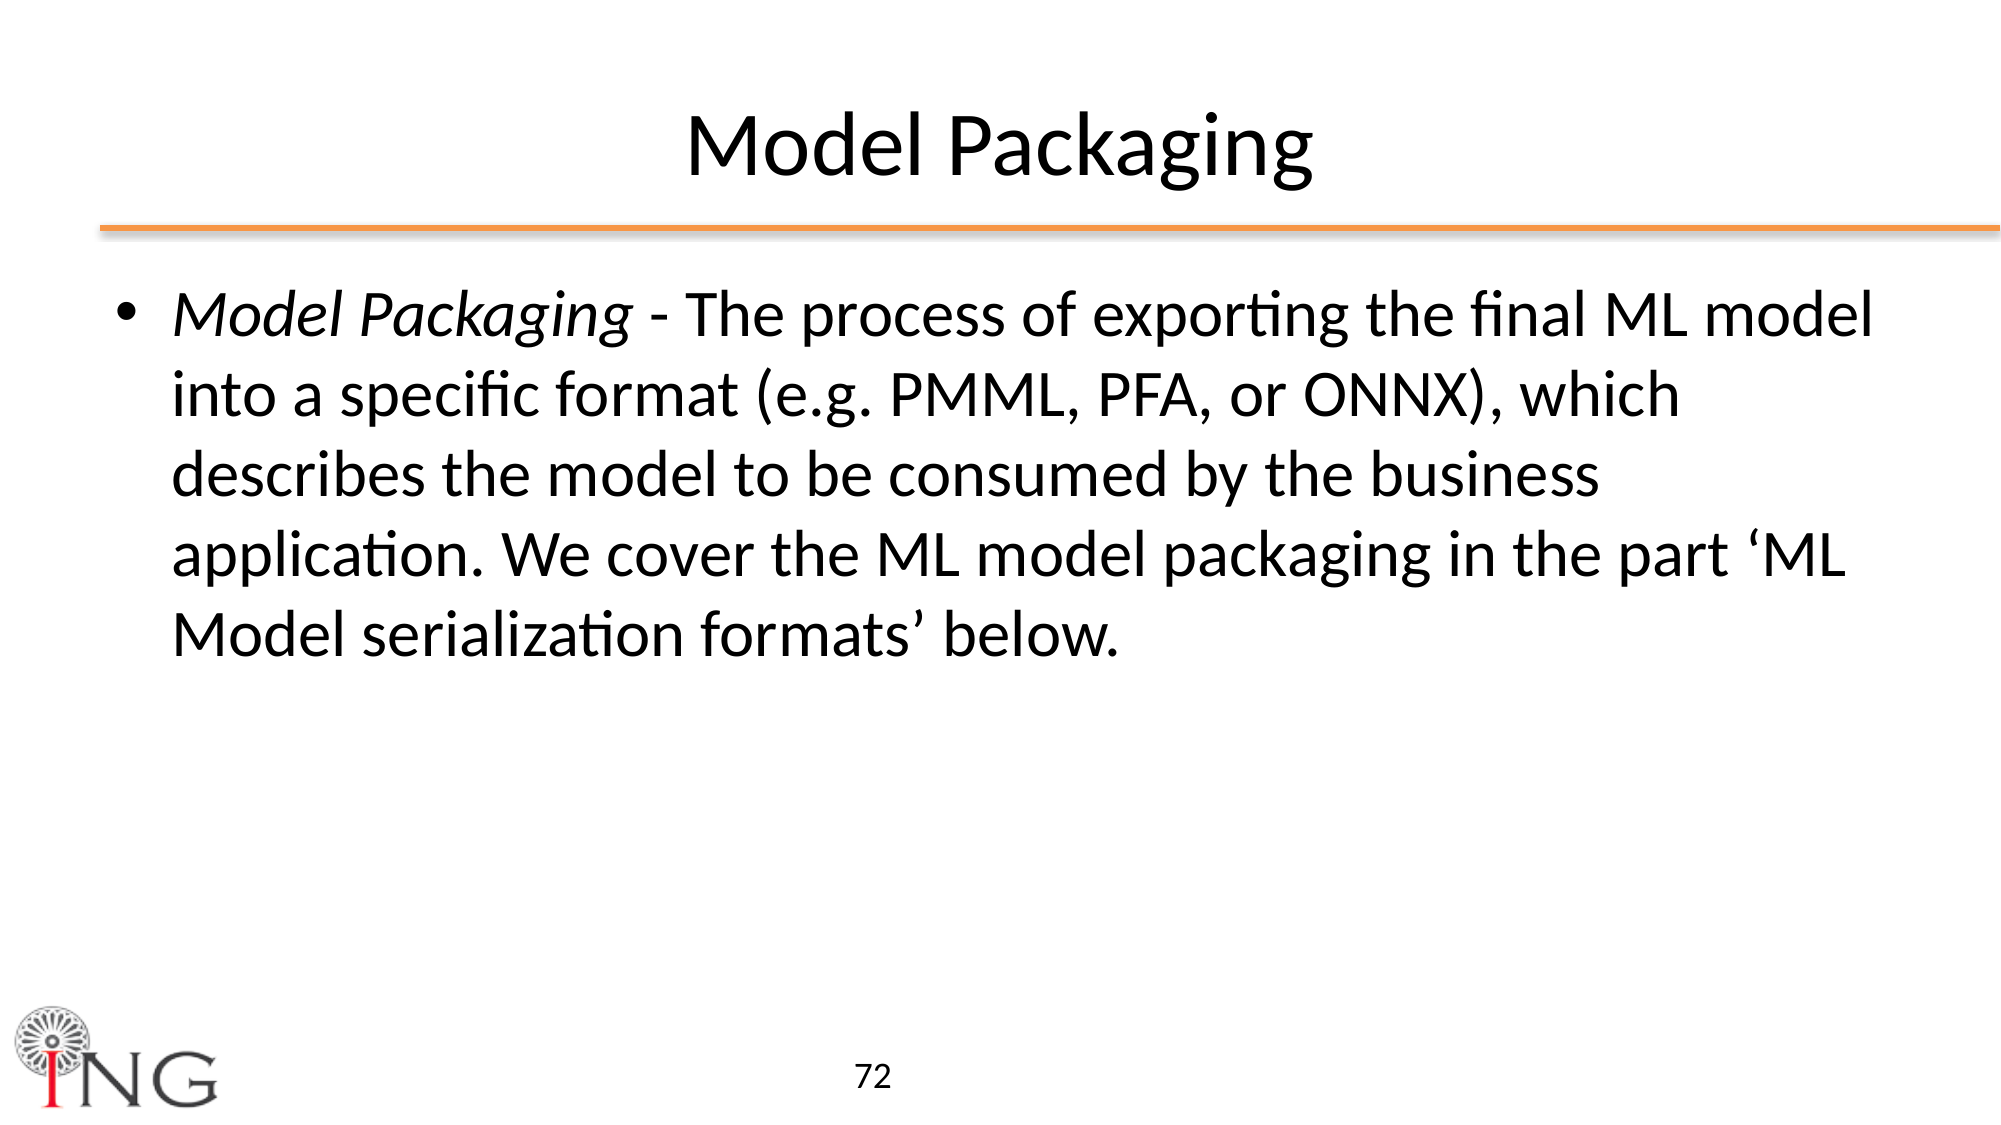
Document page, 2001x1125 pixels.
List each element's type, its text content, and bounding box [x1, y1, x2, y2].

list Model Packaging - The process of exporting the final ML model into a specific format (e.g. PMML, PFA, or ONNX), which describes the model to be consumed by the business application. We cover the ML model packaging in the part ‘ML Model serialization formats’ below. [99, 262, 1900, 1005]
slide_number 72 [839, 1043, 1900, 1104]
picture [0, 987, 244, 1125]
title Model Packaging [99, 45, 1900, 233]
